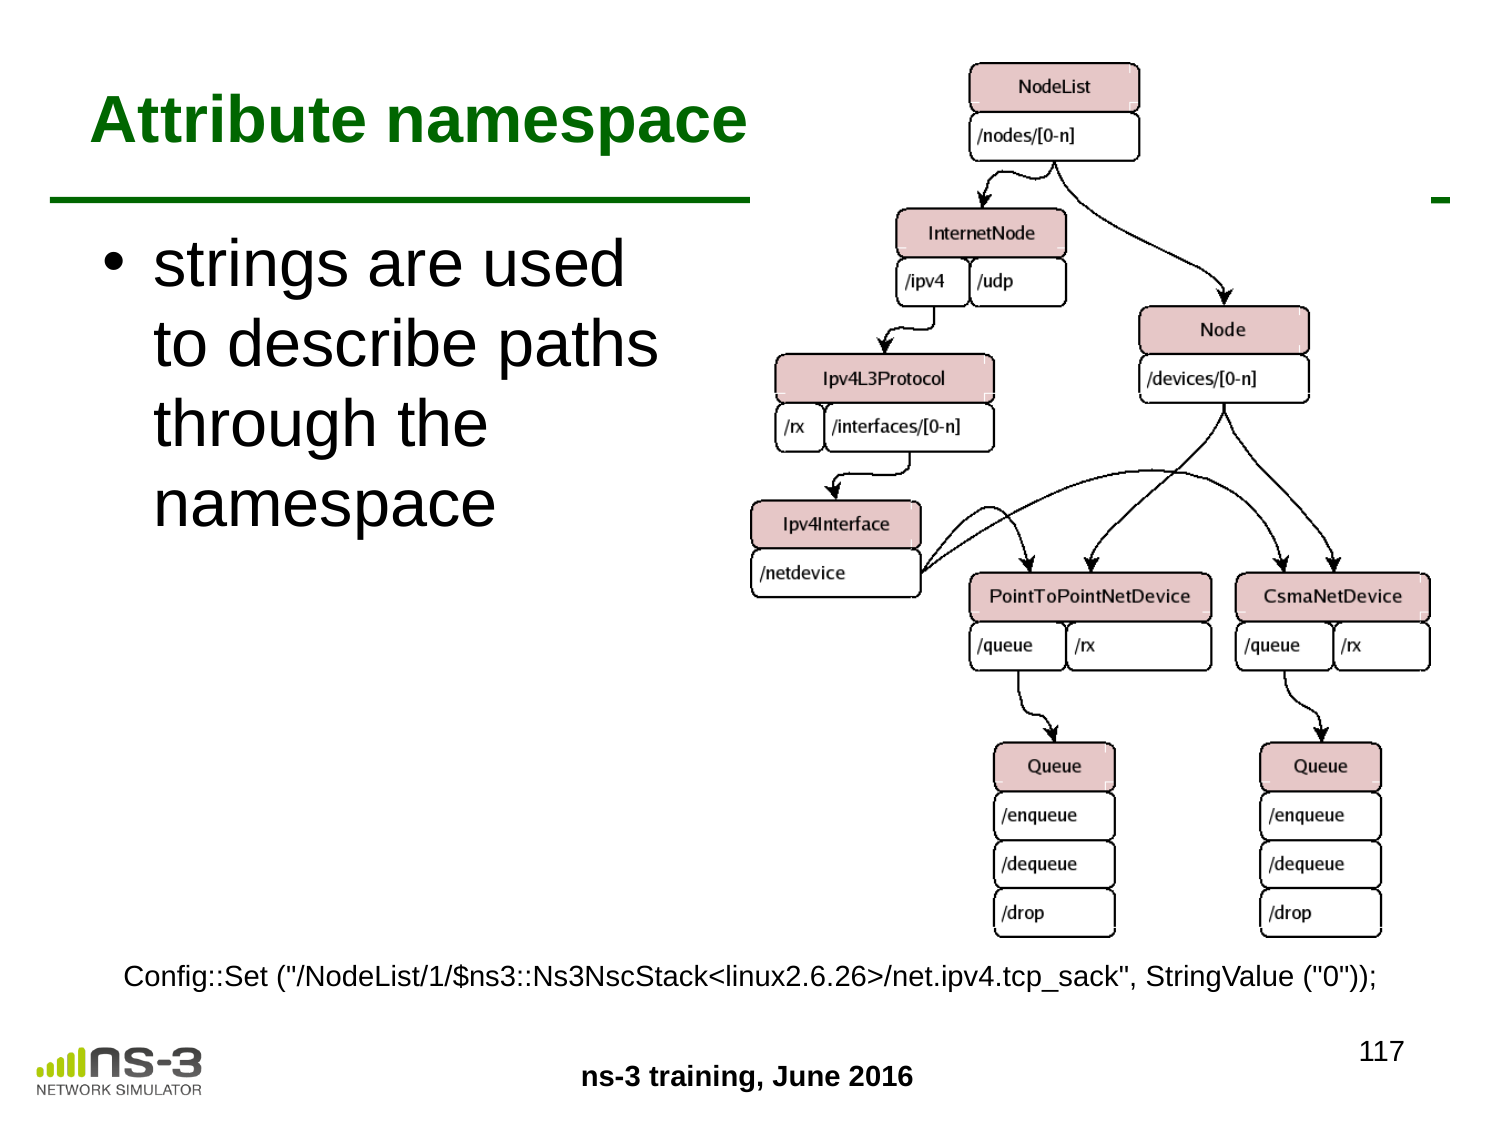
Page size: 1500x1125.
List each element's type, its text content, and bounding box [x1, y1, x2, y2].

footer ns-3 training, June 2016 [512, 1049, 983, 1125]
picture [24, 1017, 213, 1125]
picture [749, 62, 1432, 938]
list strings are used to describe paths through the namespace [87, 212, 688, 1013]
slide_number 117 [1074, 1024, 1421, 1101]
text_box Config::Set ("/NodeList/1/$ns3::Ns3NscStack<linux2.6.26>/net.ipv4.tcp_sack", StringValue ("0")); [108, 949, 1395, 1001]
title Attribute namespace [74, 44, 1421, 187]
